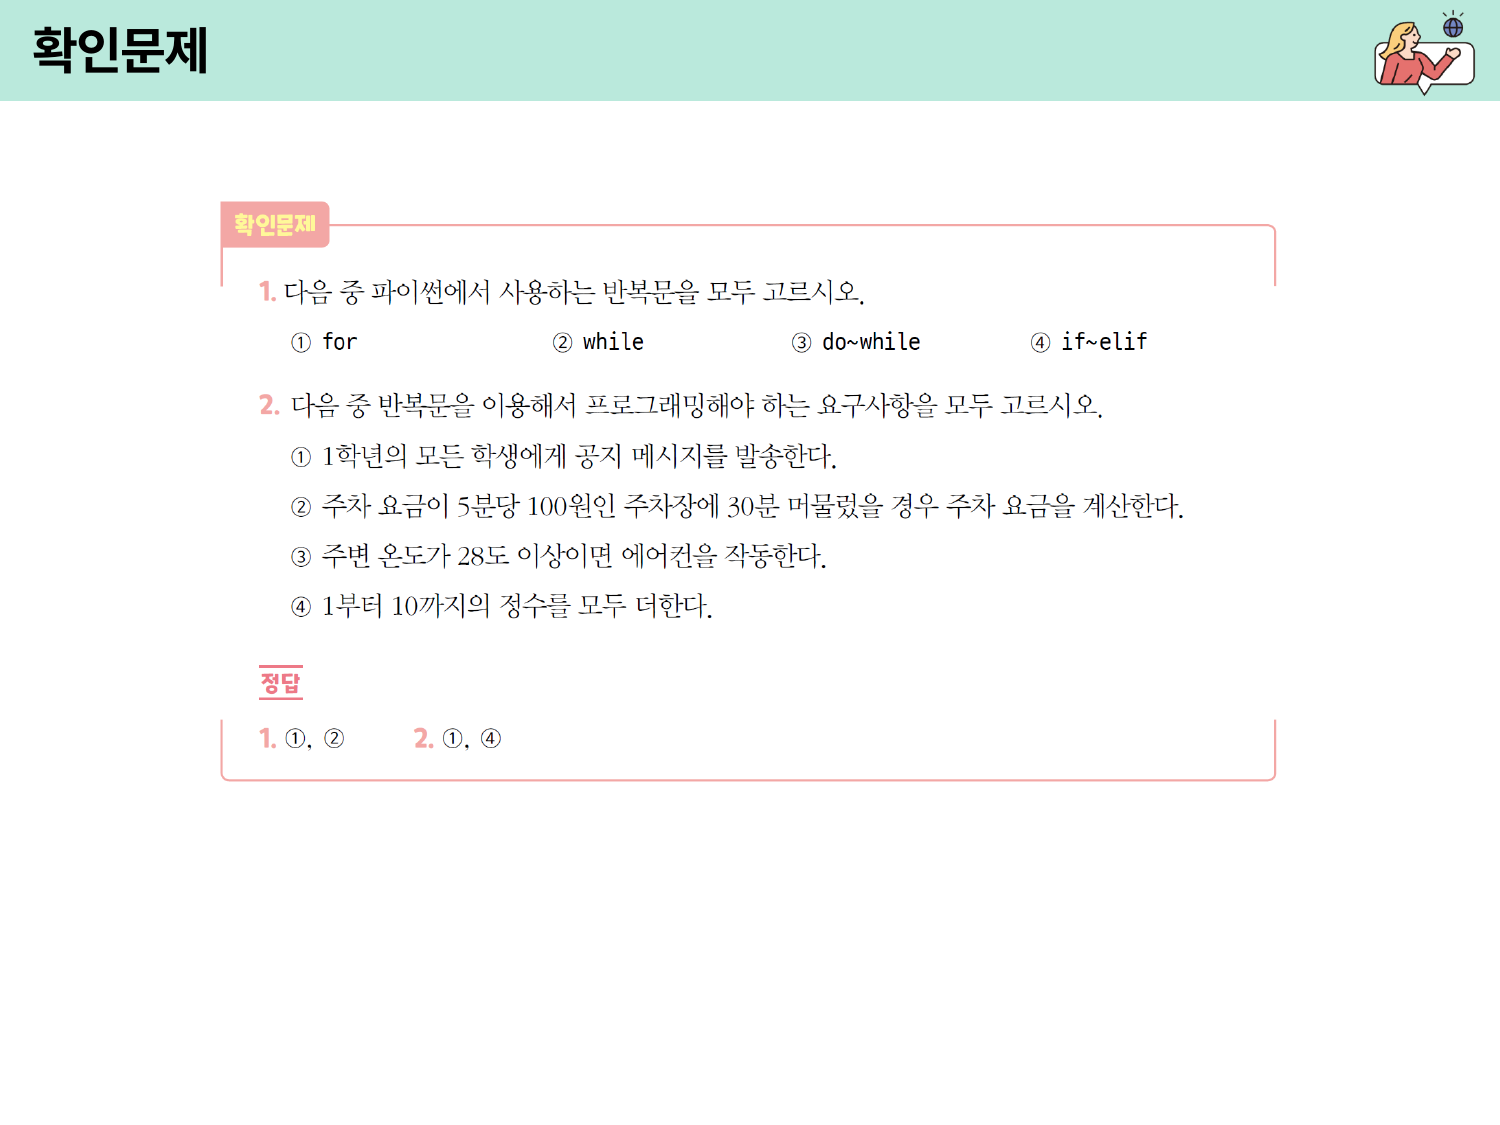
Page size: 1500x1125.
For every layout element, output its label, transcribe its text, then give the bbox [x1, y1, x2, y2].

picture [219, 195, 1281, 788]
picture [1359, 0, 1500, 97]
title 확인문제 [17, 10, 1295, 89]
